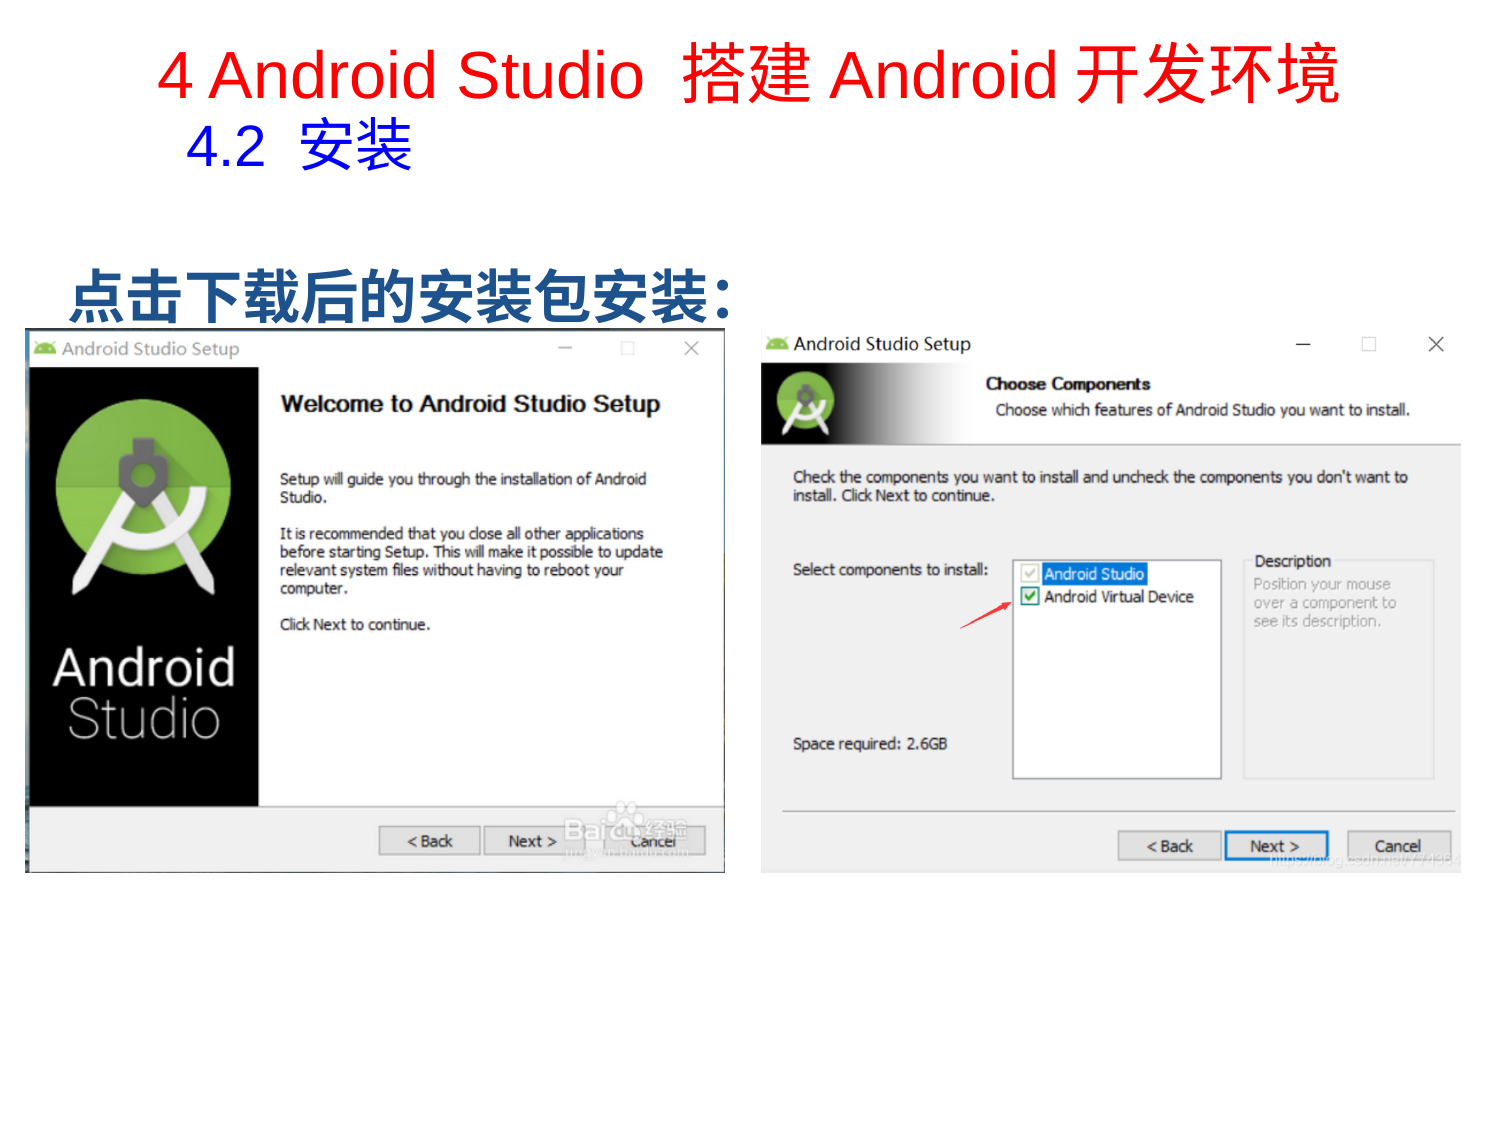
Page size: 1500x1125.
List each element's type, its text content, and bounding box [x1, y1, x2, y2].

text_box 4.2 安装 [171, 100, 1388, 186]
picture [761, 328, 1461, 873]
text_box 点击下载后的安装包安装： [53, 234, 1211, 338]
title 4 Android Studio 搭建Android开发环境 [0, 0, 1500, 144]
picture [25, 328, 725, 873]
